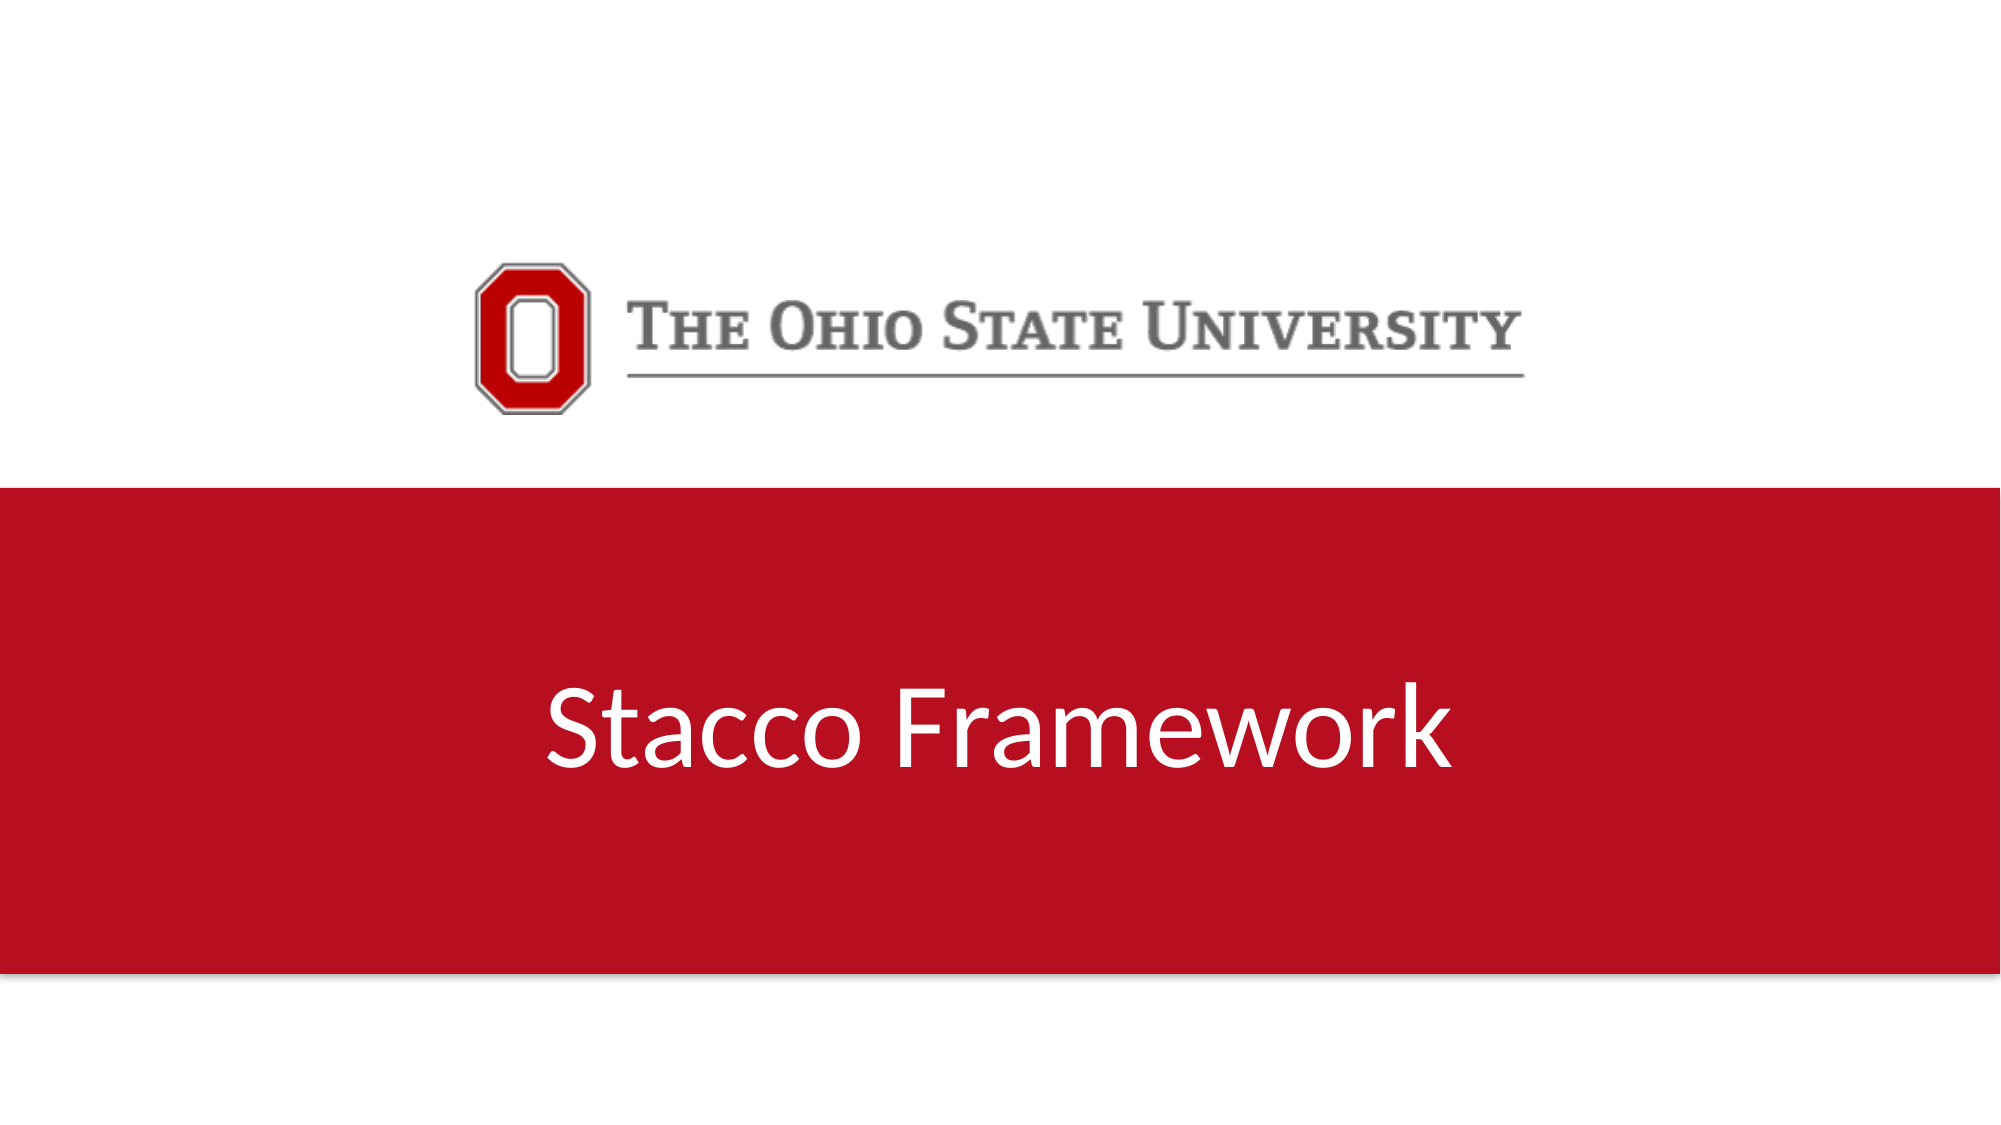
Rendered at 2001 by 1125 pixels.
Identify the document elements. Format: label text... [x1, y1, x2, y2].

text_box Stacco Framework [137, 637, 1863, 775]
picture [474, 262, 1525, 415]
